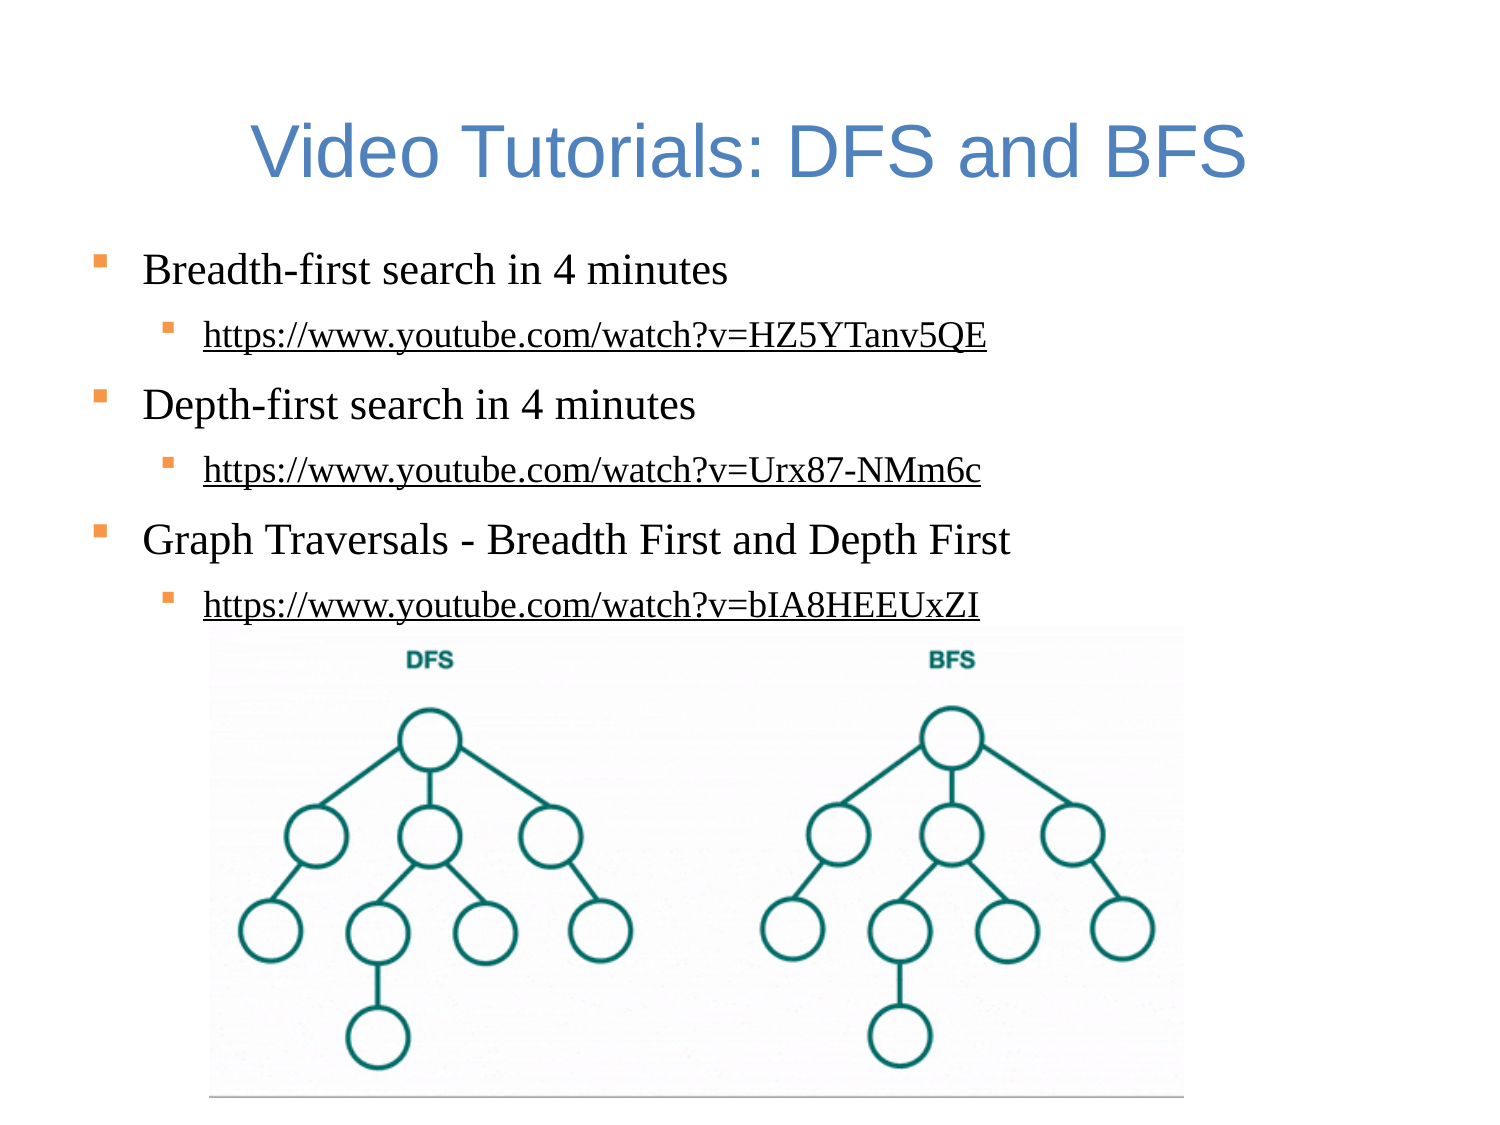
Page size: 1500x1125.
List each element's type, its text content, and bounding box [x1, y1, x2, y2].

list Breadth-first search in 4 minutes https://www.youtube.com/watch?v=HZ5YTanv5QE Depth-first search in 4 minutes https://www.youtube.com/watch?v=Urx87-NMm6c Graph Traversals - Breadth First and Depth First https://www.youtube.com/watch?v=bIA8HEEUxZI [75, 221, 1425, 634]
title Video Tutorials: DFS and BFS [75, 45, 1425, 221]
picture [209, 626, 1184, 1098]
